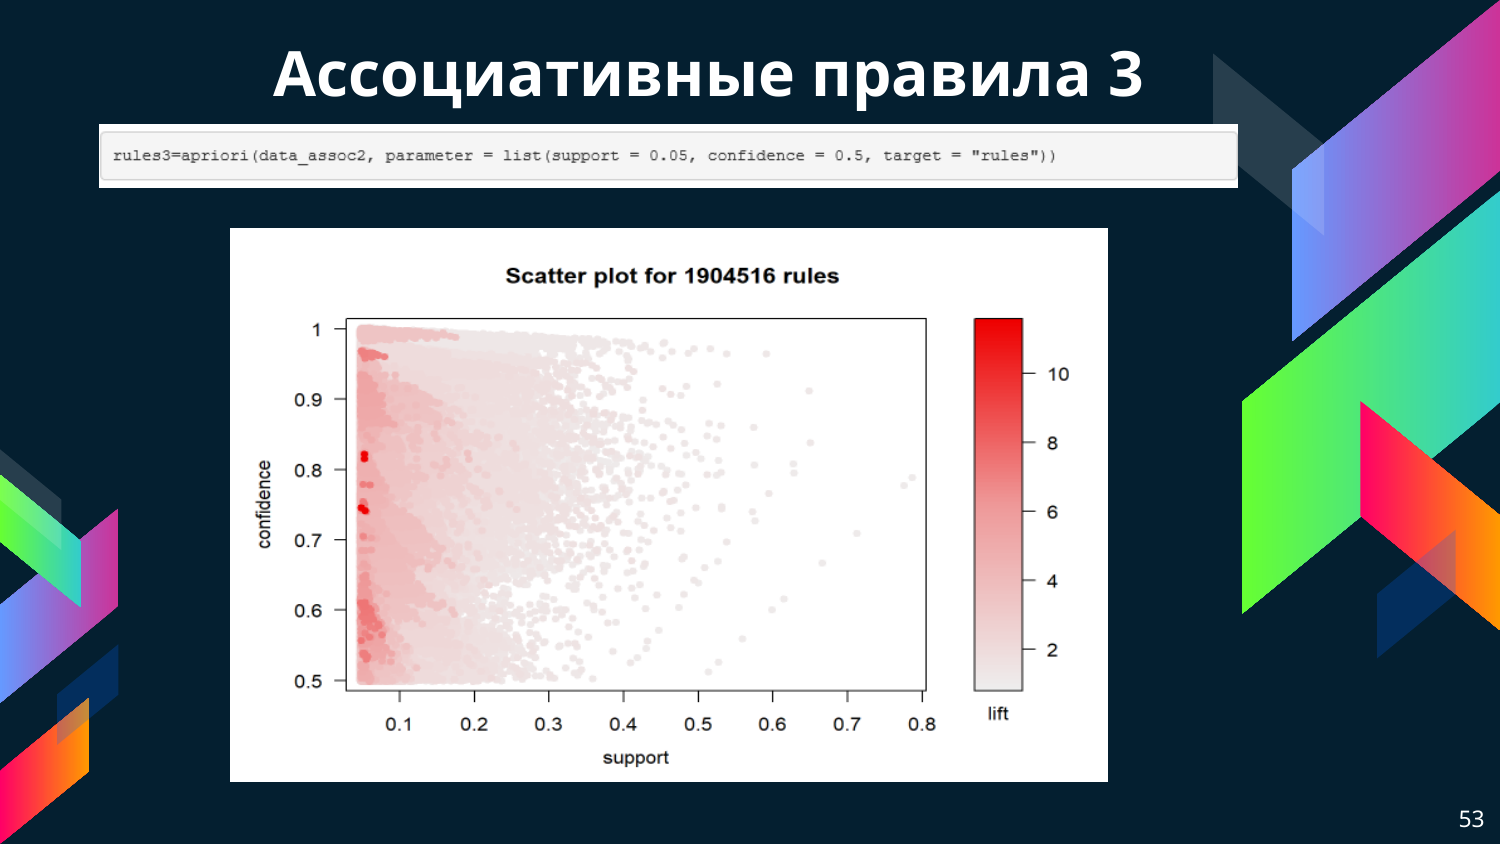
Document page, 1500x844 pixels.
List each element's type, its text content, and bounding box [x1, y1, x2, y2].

slide_number 53 [1403, 789, 1500, 844]
picture [98, 123, 1239, 189]
title Ассоциативные правила 3 [258, 19, 1238, 123]
picture [229, 228, 1108, 782]
